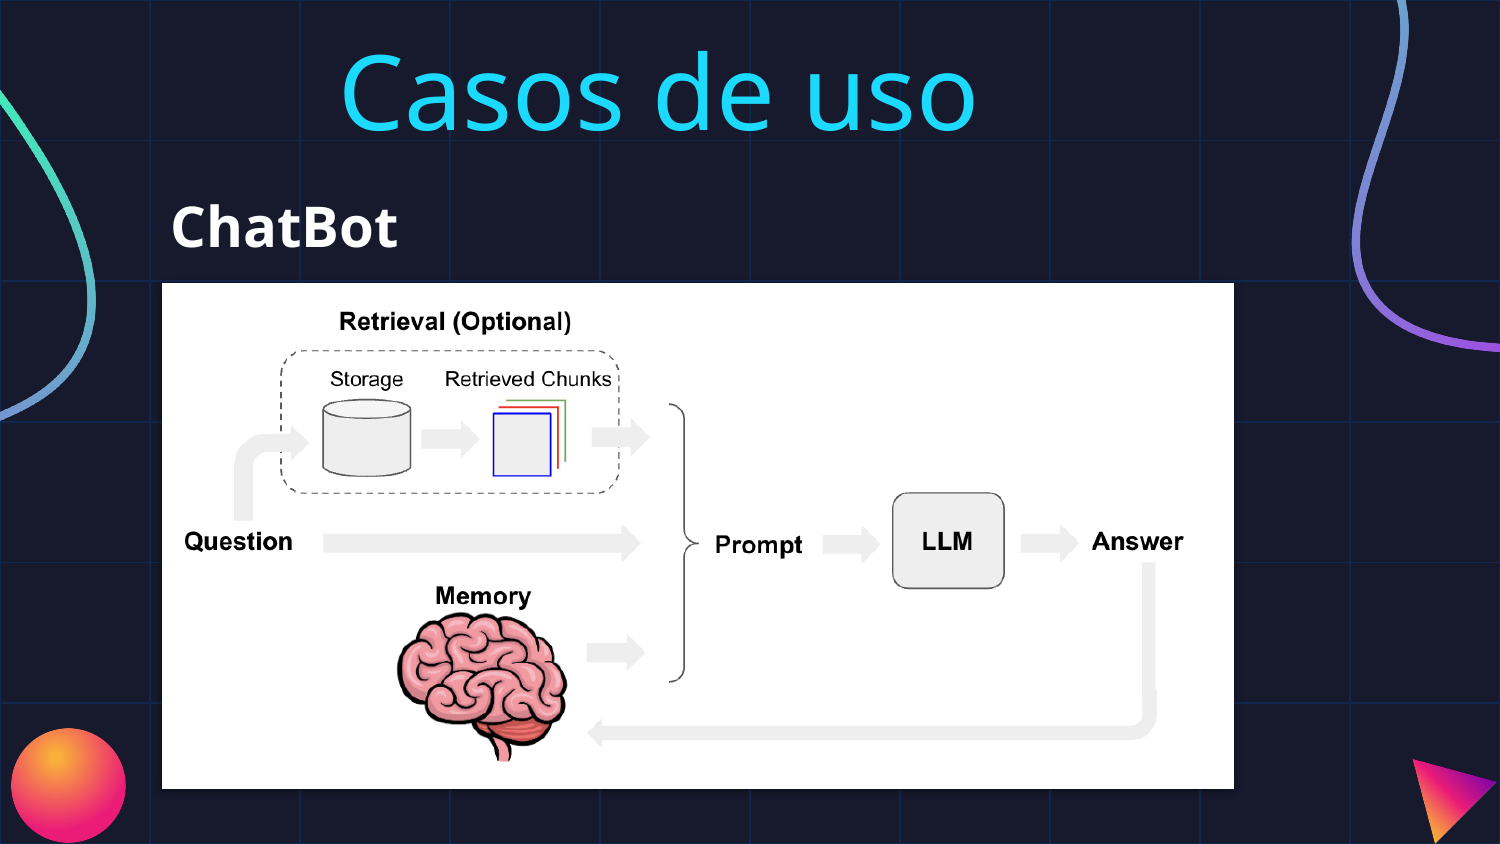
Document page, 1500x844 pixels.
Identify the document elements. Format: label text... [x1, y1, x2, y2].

subtitle ChatBot [155, 176, 1500, 264]
picture [11, 728, 126, 843]
picture [1113, 0, 1500, 176]
picture [1382, 728, 1496, 843]
title Casos de uso [40, 11, 1305, 154]
picture [0, 91, 1500, 790]
